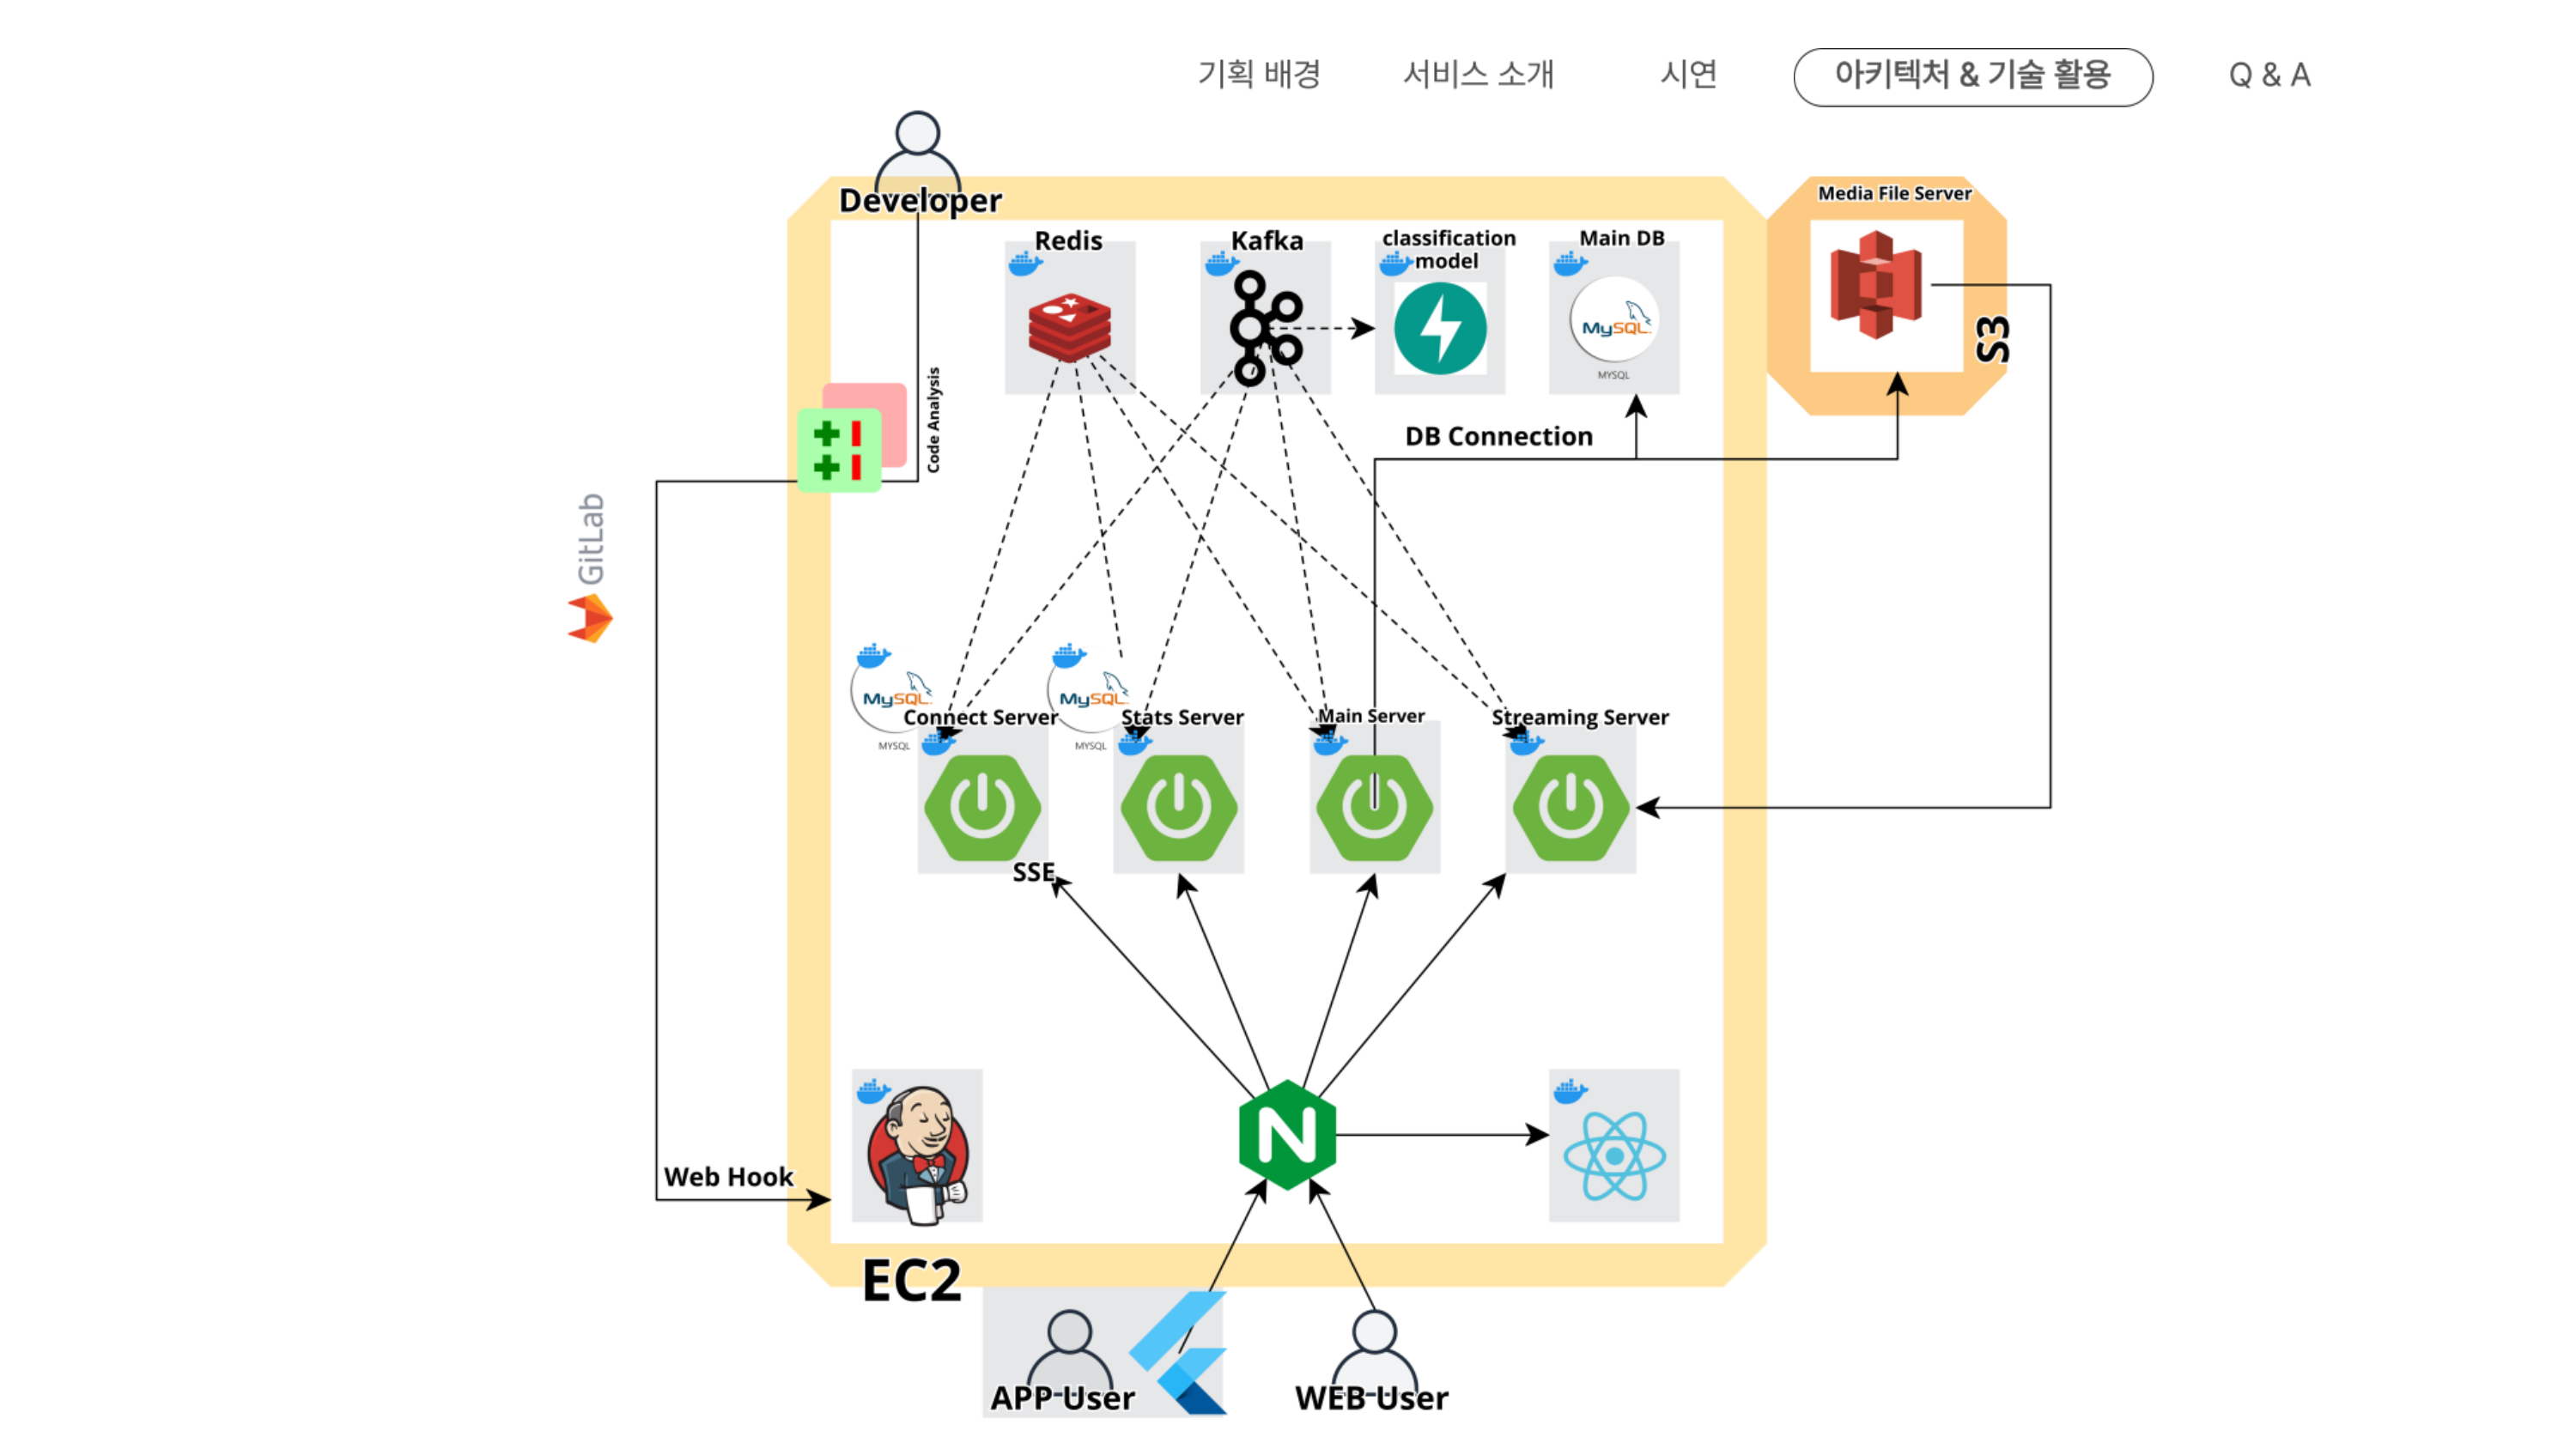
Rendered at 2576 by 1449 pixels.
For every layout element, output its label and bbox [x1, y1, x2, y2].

text_box [2231, 3, 2576, 186]
picture [1373, 34, 1775, 130]
picture [1179, 39, 1358, 130]
text_box [71, 80, 2505, 1449]
picture [1777, 39, 2463, 130]
text_box [1793, 48, 1974, 108]
